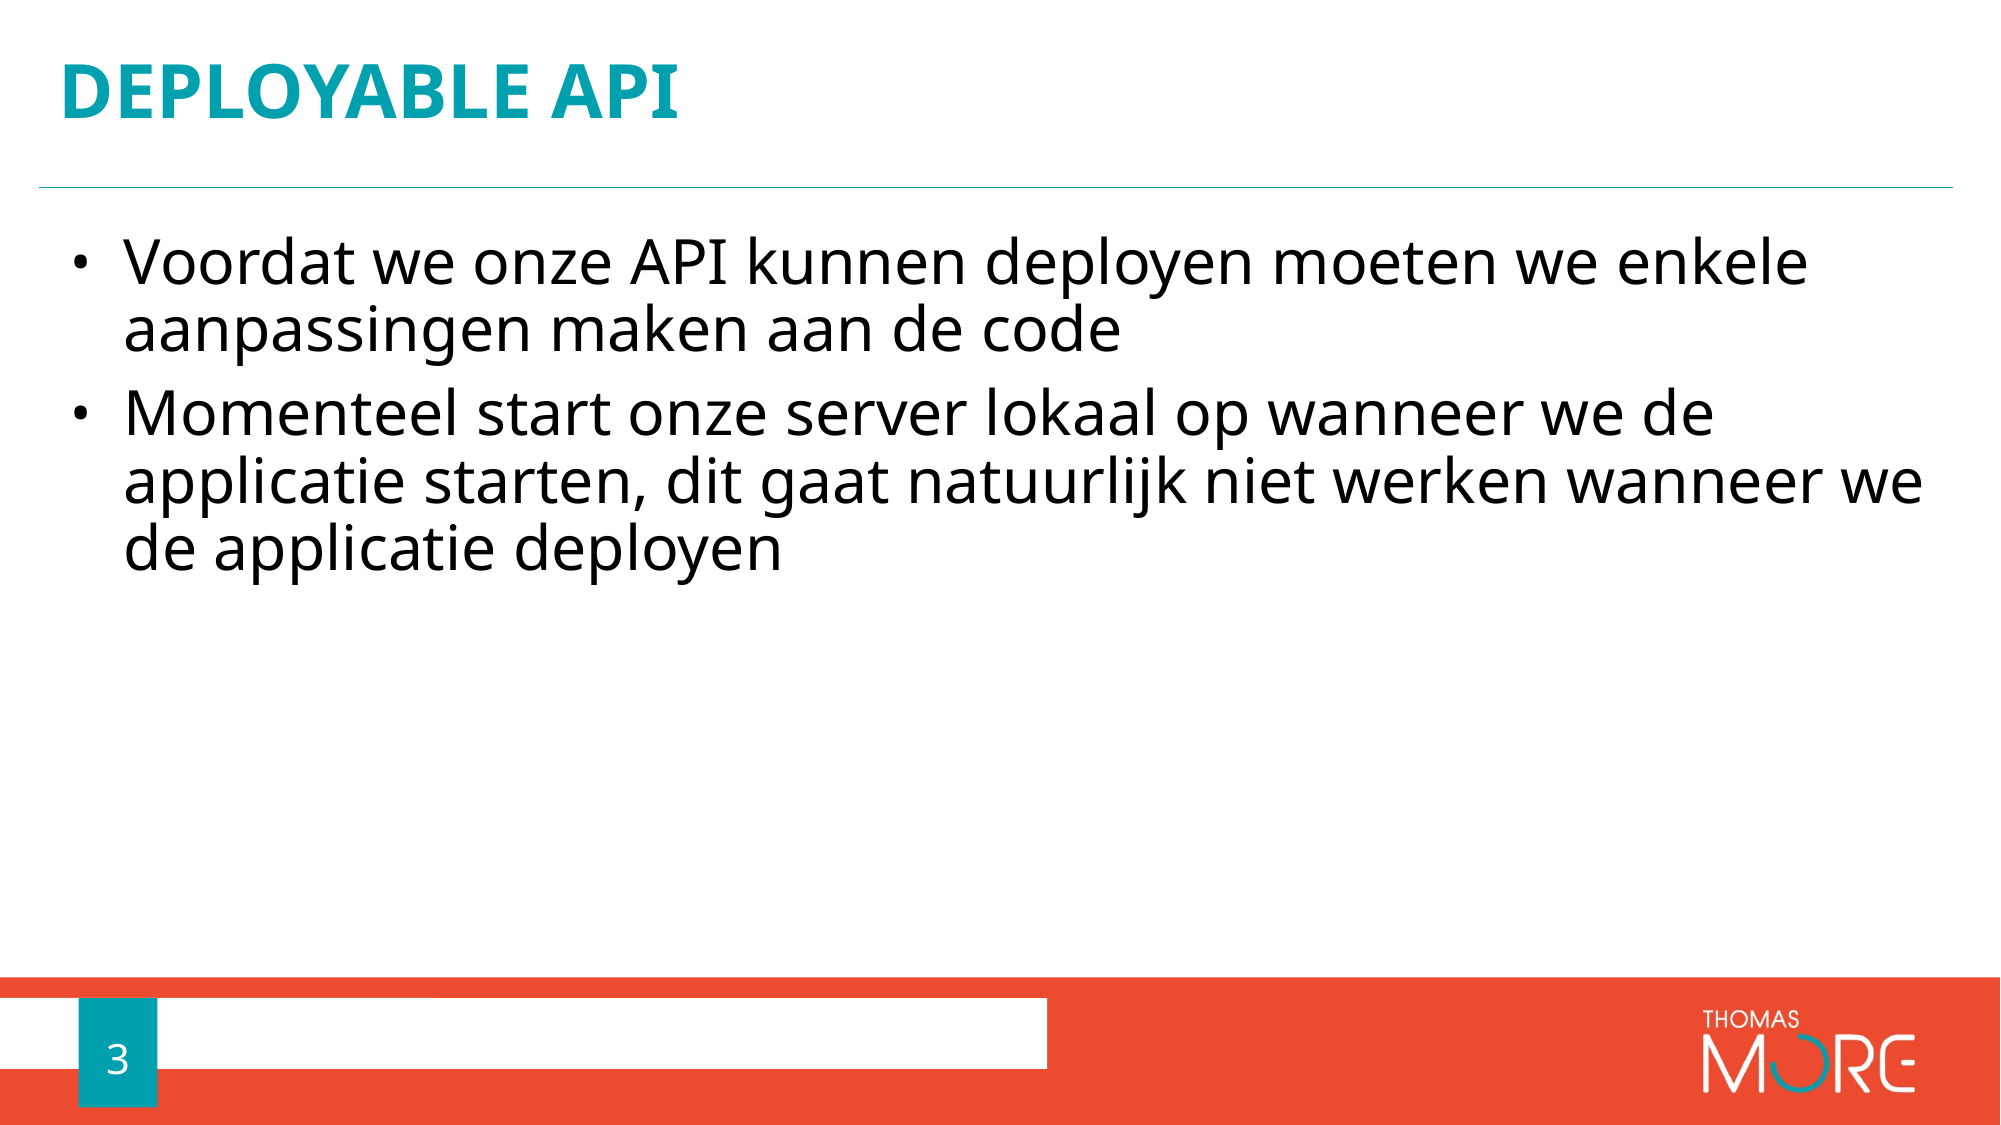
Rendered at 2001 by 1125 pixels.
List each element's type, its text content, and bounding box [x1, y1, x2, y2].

footer [165, 998, 1048, 1069]
picture [1673, 980, 1944, 1122]
slide_number 3 [78, 998, 158, 1108]
title Deployable API [0, 0, 2000, 188]
list Voordat we onze API kunnen deployen moeten we enkele aanpassingen maken aan de code Momenteel start onze server lokaal op wanneer we de applicatie starten, dit gaat natuurlijk niet werken wanneer we de applicatie deployen [0, 188, 2000, 916]
